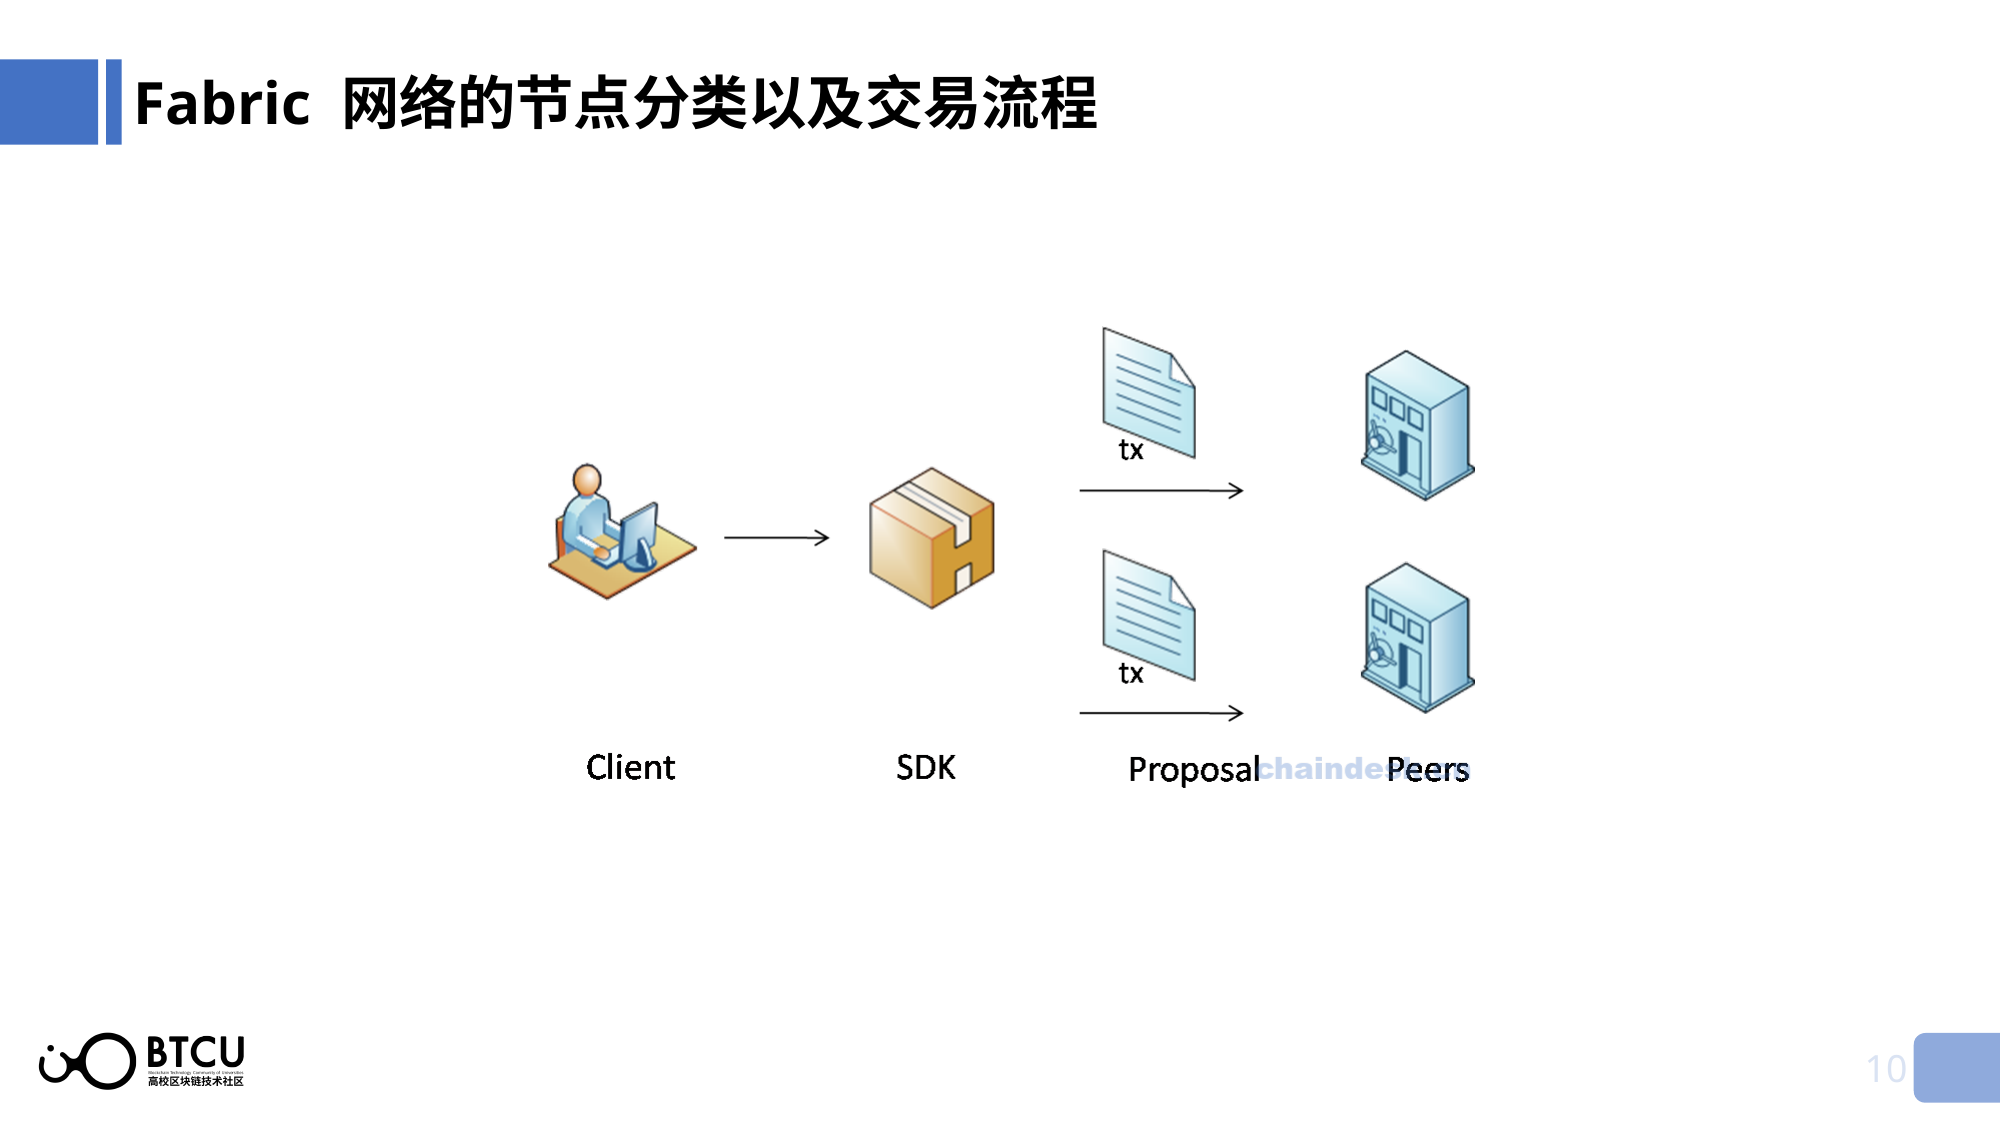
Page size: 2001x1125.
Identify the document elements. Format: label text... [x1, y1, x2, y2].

text_box 10 [1849, 1037, 2000, 1104]
picture [18, 997, 274, 1125]
text_box Fabric 网络的节点分类以及交易流程 [118, 58, 1114, 144]
text_box [1916, 1032, 2000, 1037]
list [547, 326, 1493, 799]
text_box [0, 59, 99, 145]
text_box [106, 59, 122, 145]
